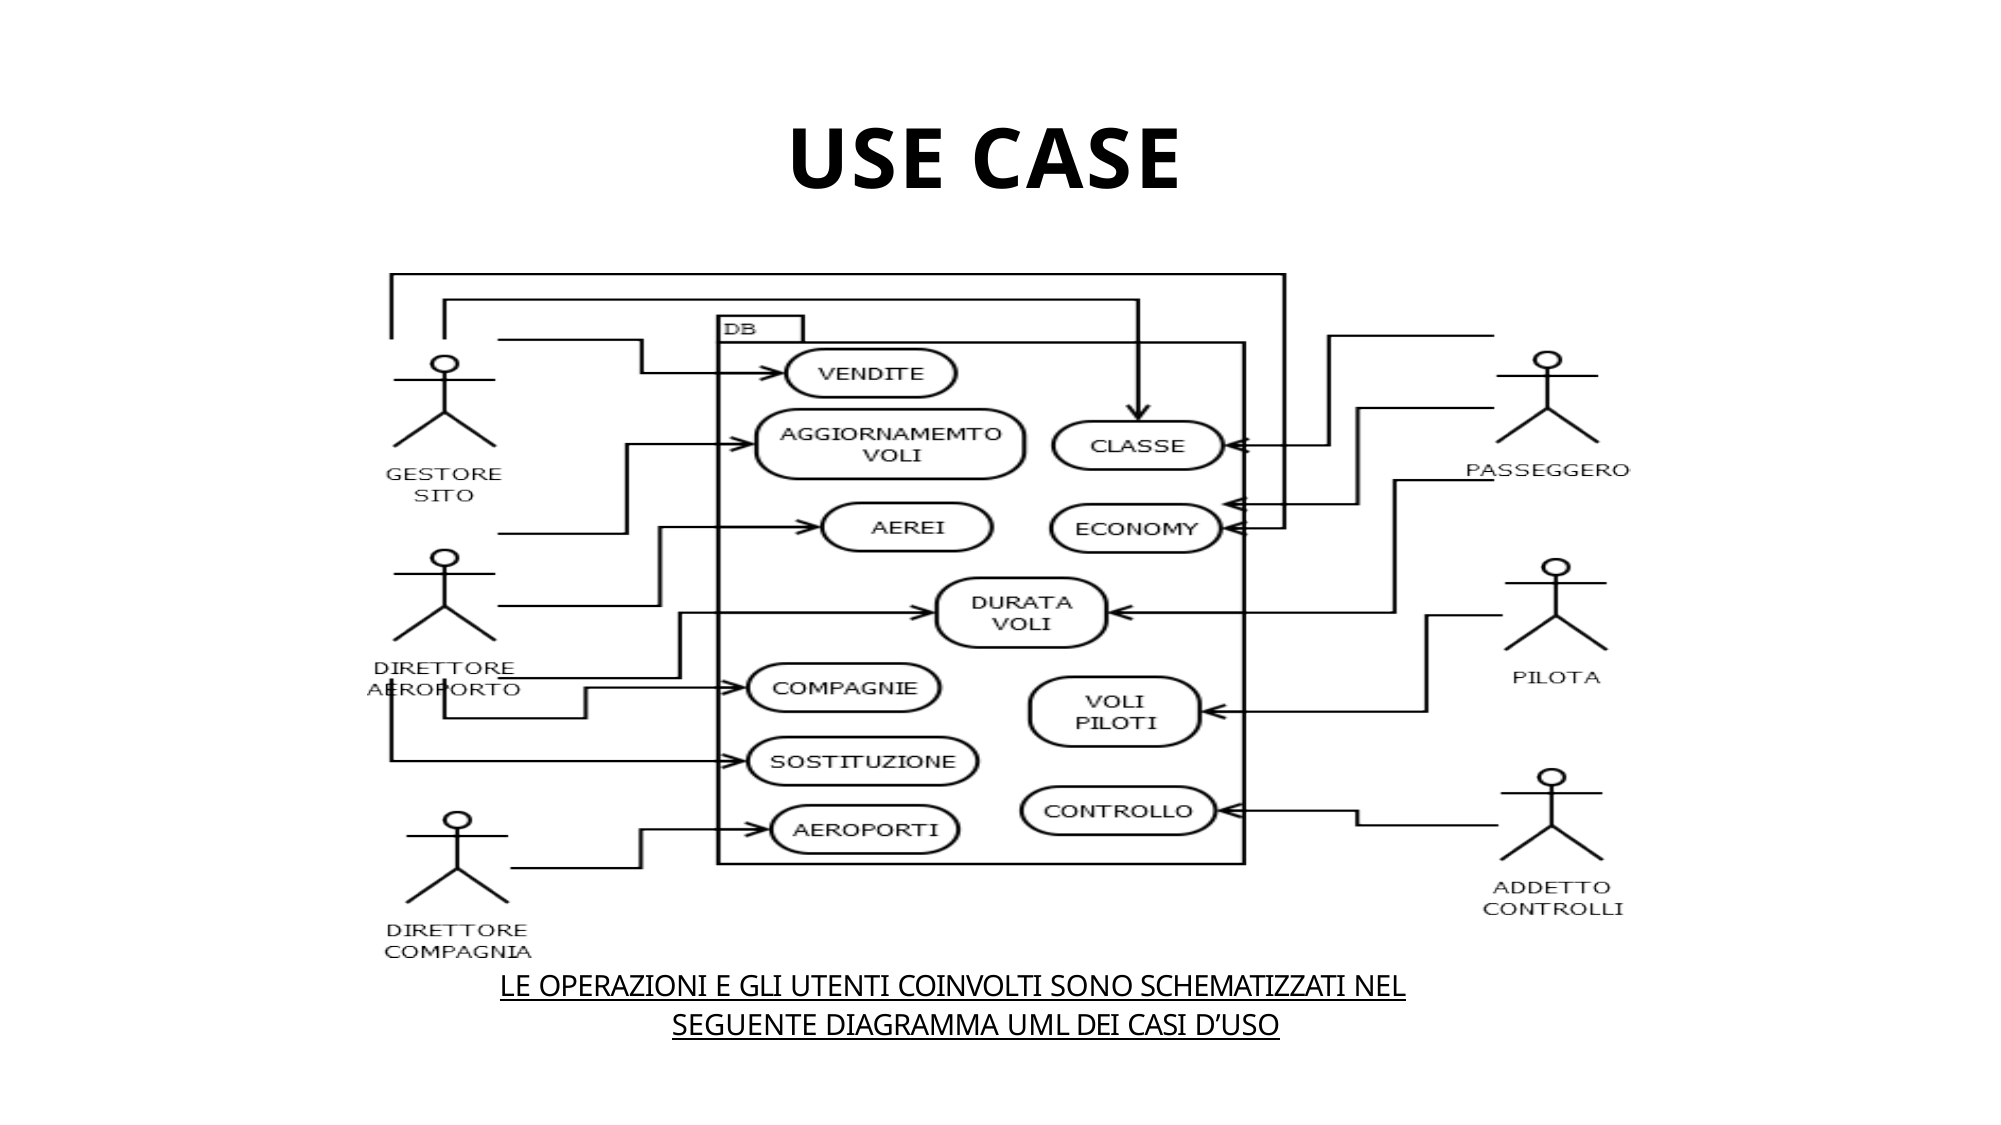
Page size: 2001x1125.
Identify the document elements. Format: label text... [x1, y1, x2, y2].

picture [367, 273, 1631, 958]
title USE CASE [30, 16, 1938, 294]
text_box LE OPERAZIONI E GLI UTENTI COINVOLTI SONO SCHEMATIZZATI NEL SEGUENTE DIAGRAMMA UML DEI CASI D’USO [497, 966, 1503, 1042]
